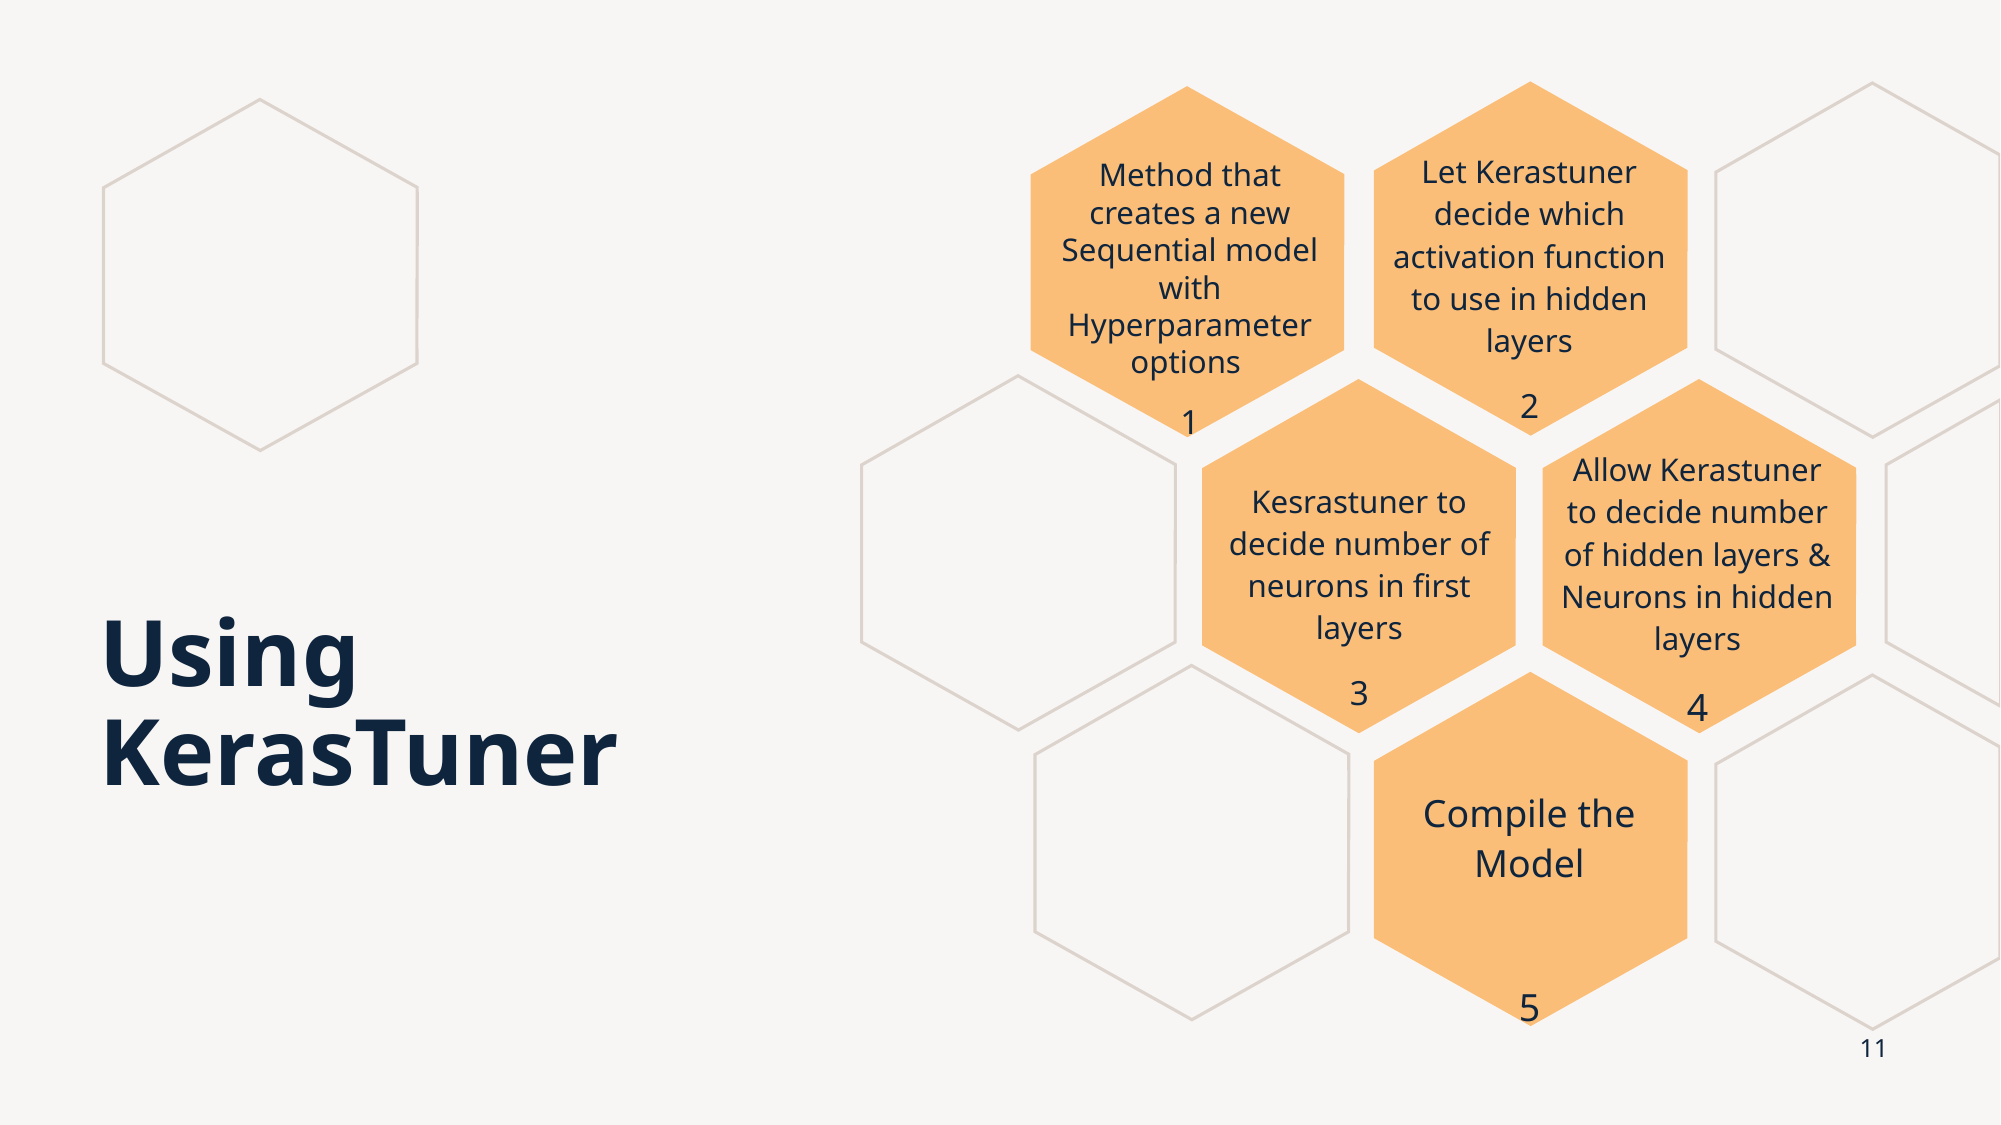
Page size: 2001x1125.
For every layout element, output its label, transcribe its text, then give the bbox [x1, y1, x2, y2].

slide_number 11 [1836, 1020, 1912, 1080]
list Method that creates a new Sequential model with Hyperparameter options 1 [1033, 167, 1347, 495]
list Compile the Model 5 [1367, 750, 1692, 1063]
list Let Kerastuner decide which activation function to use in hidden layers 2 [1373, 192, 1686, 441]
title Using KerasTuner [84, 563, 813, 849]
list Kesrastuner to decide number of neurons in first layers 3 [1202, 438, 1517, 751]
list Allow Kerastuner to decide number of hidden layers & Neurons in hidden layers 4 [1540, 479, 1855, 766]
